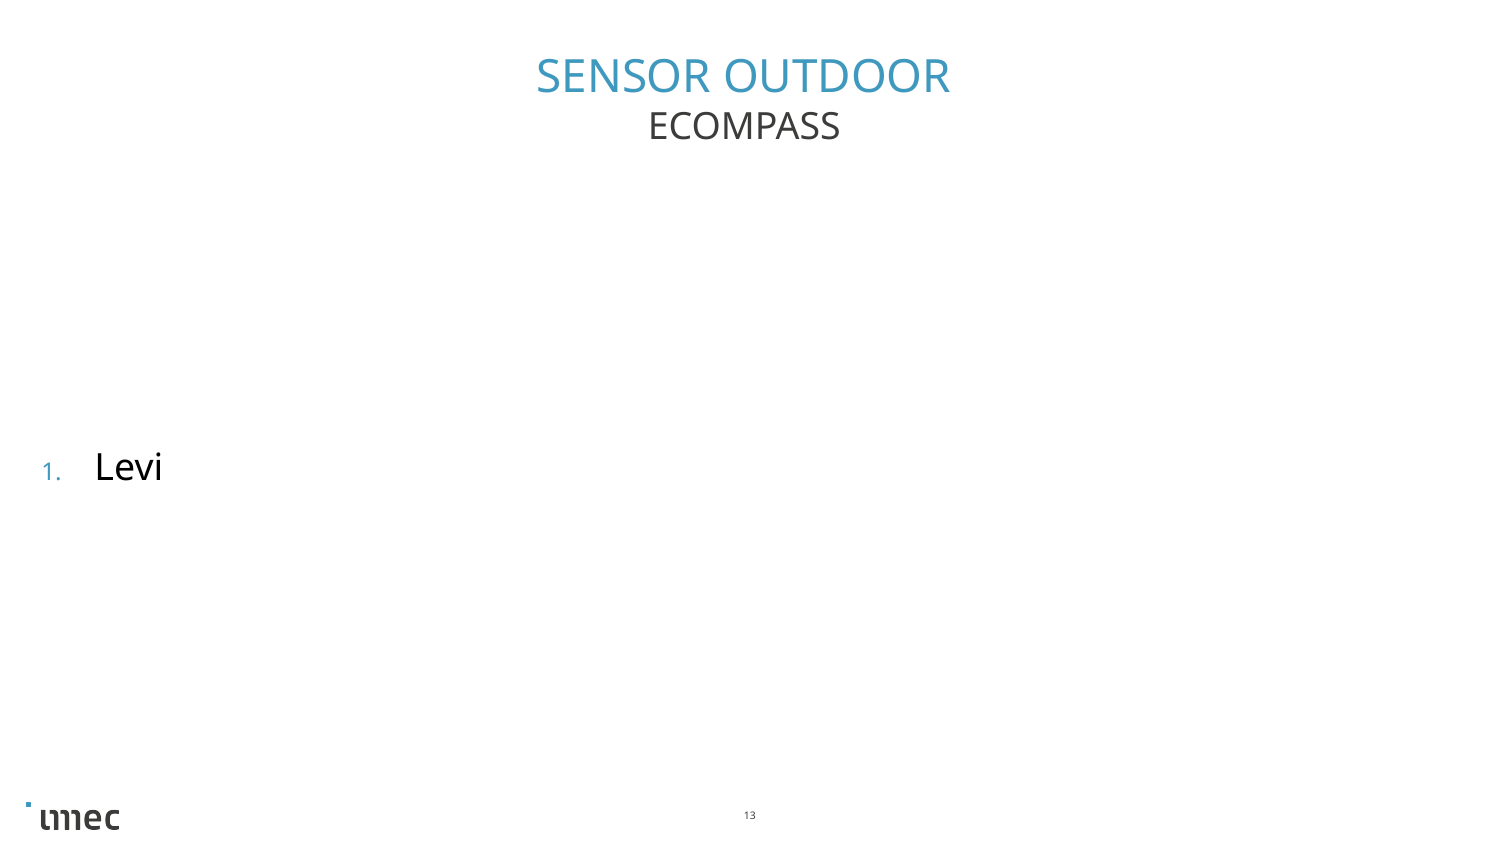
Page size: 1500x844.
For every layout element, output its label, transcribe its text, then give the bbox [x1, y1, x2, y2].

picture [26, 802, 119, 830]
slide_number 13 [679, 802, 821, 831]
list Levi [26, 175, 1463, 756]
list Ecompass [26, 94, 1463, 156]
title SENSOR Outdoor [26, 38, 1463, 94]
